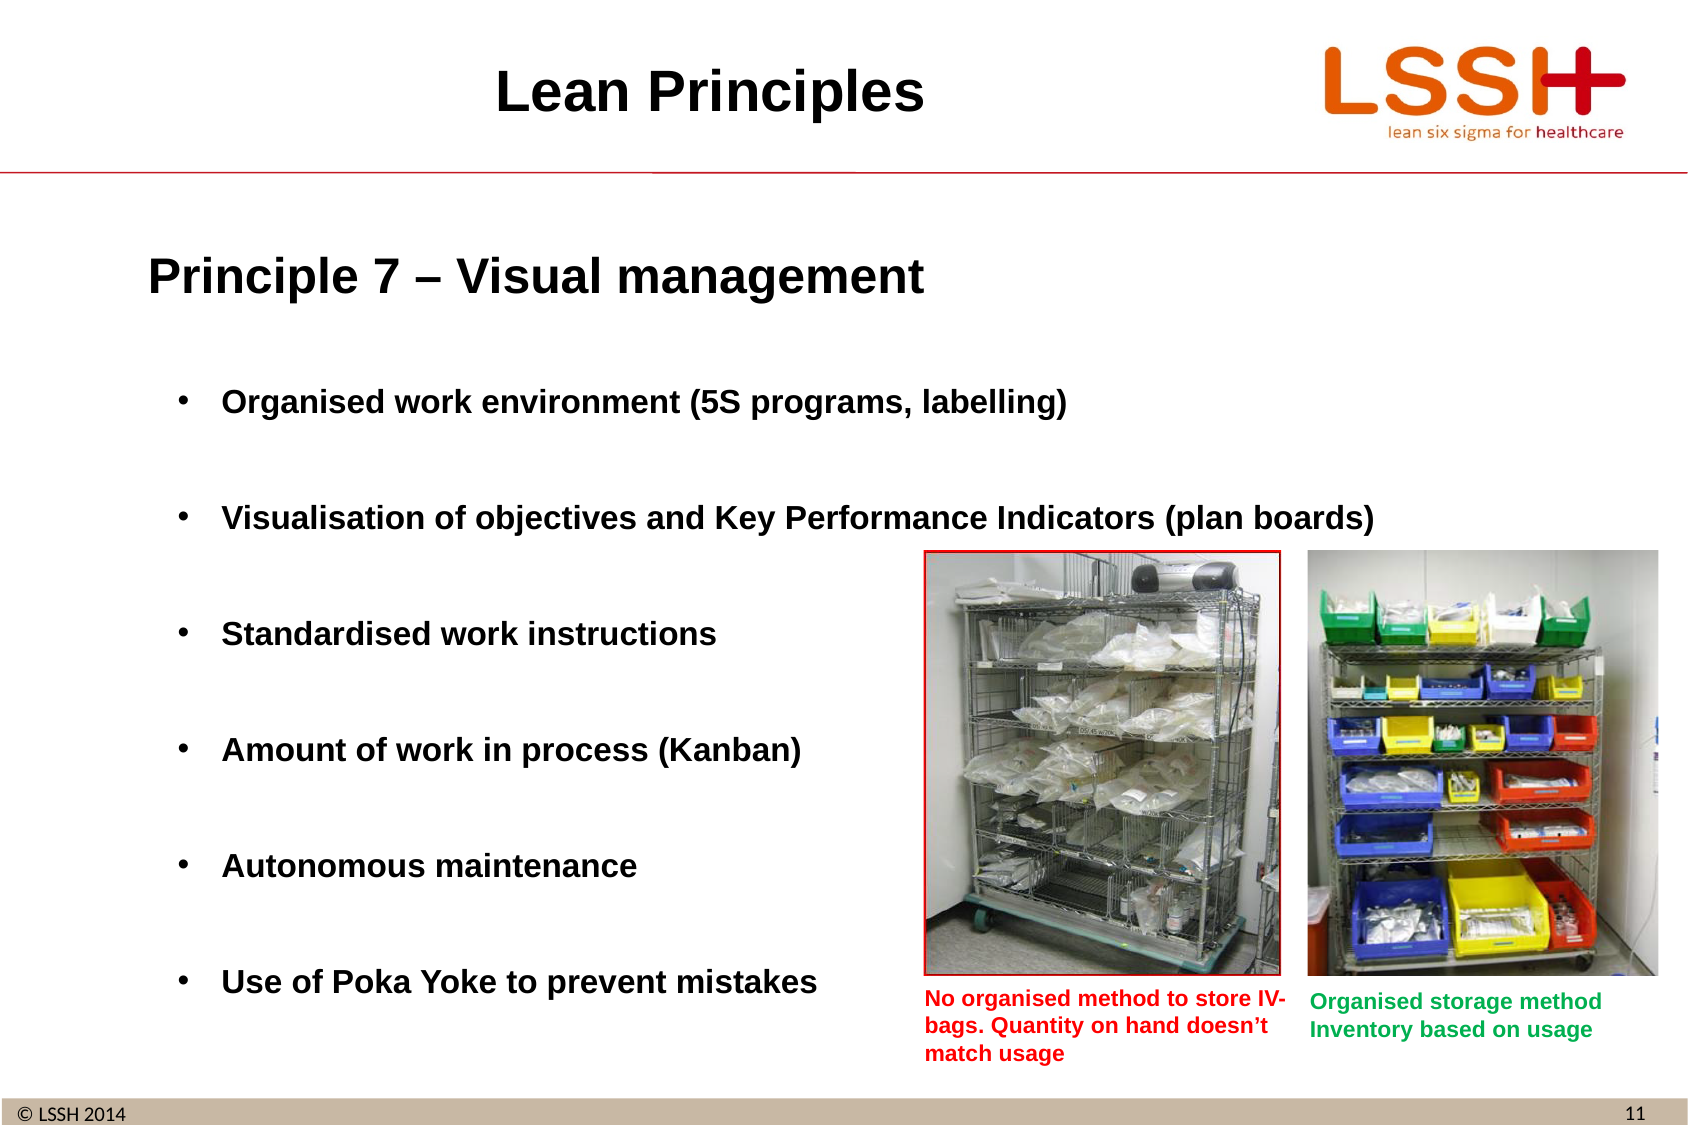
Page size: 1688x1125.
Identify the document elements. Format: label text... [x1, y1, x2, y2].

picture [1307, 550, 1659, 977]
picture [923, 550, 1282, 977]
list Principle 7 – Visual management Organised work environment (5S programs, labelling) Visualisation of objectives and Key Performance Indicators (plan boards) Standardised work instructions Amount of work in process (Kanban) Autonomous maintenance Use of Poka Yoke to prevent mistakes [132, 235, 1595, 1064]
picture [1315, 36, 1628, 143]
text_box No organised method to store IV- bags. Quantity on hand doesn’t match usage [909, 975, 1308, 1074]
text_box Organised storage method Inventory based on usage [1295, 979, 1624, 1049]
title Lean Principles [112, 38, 1309, 138]
